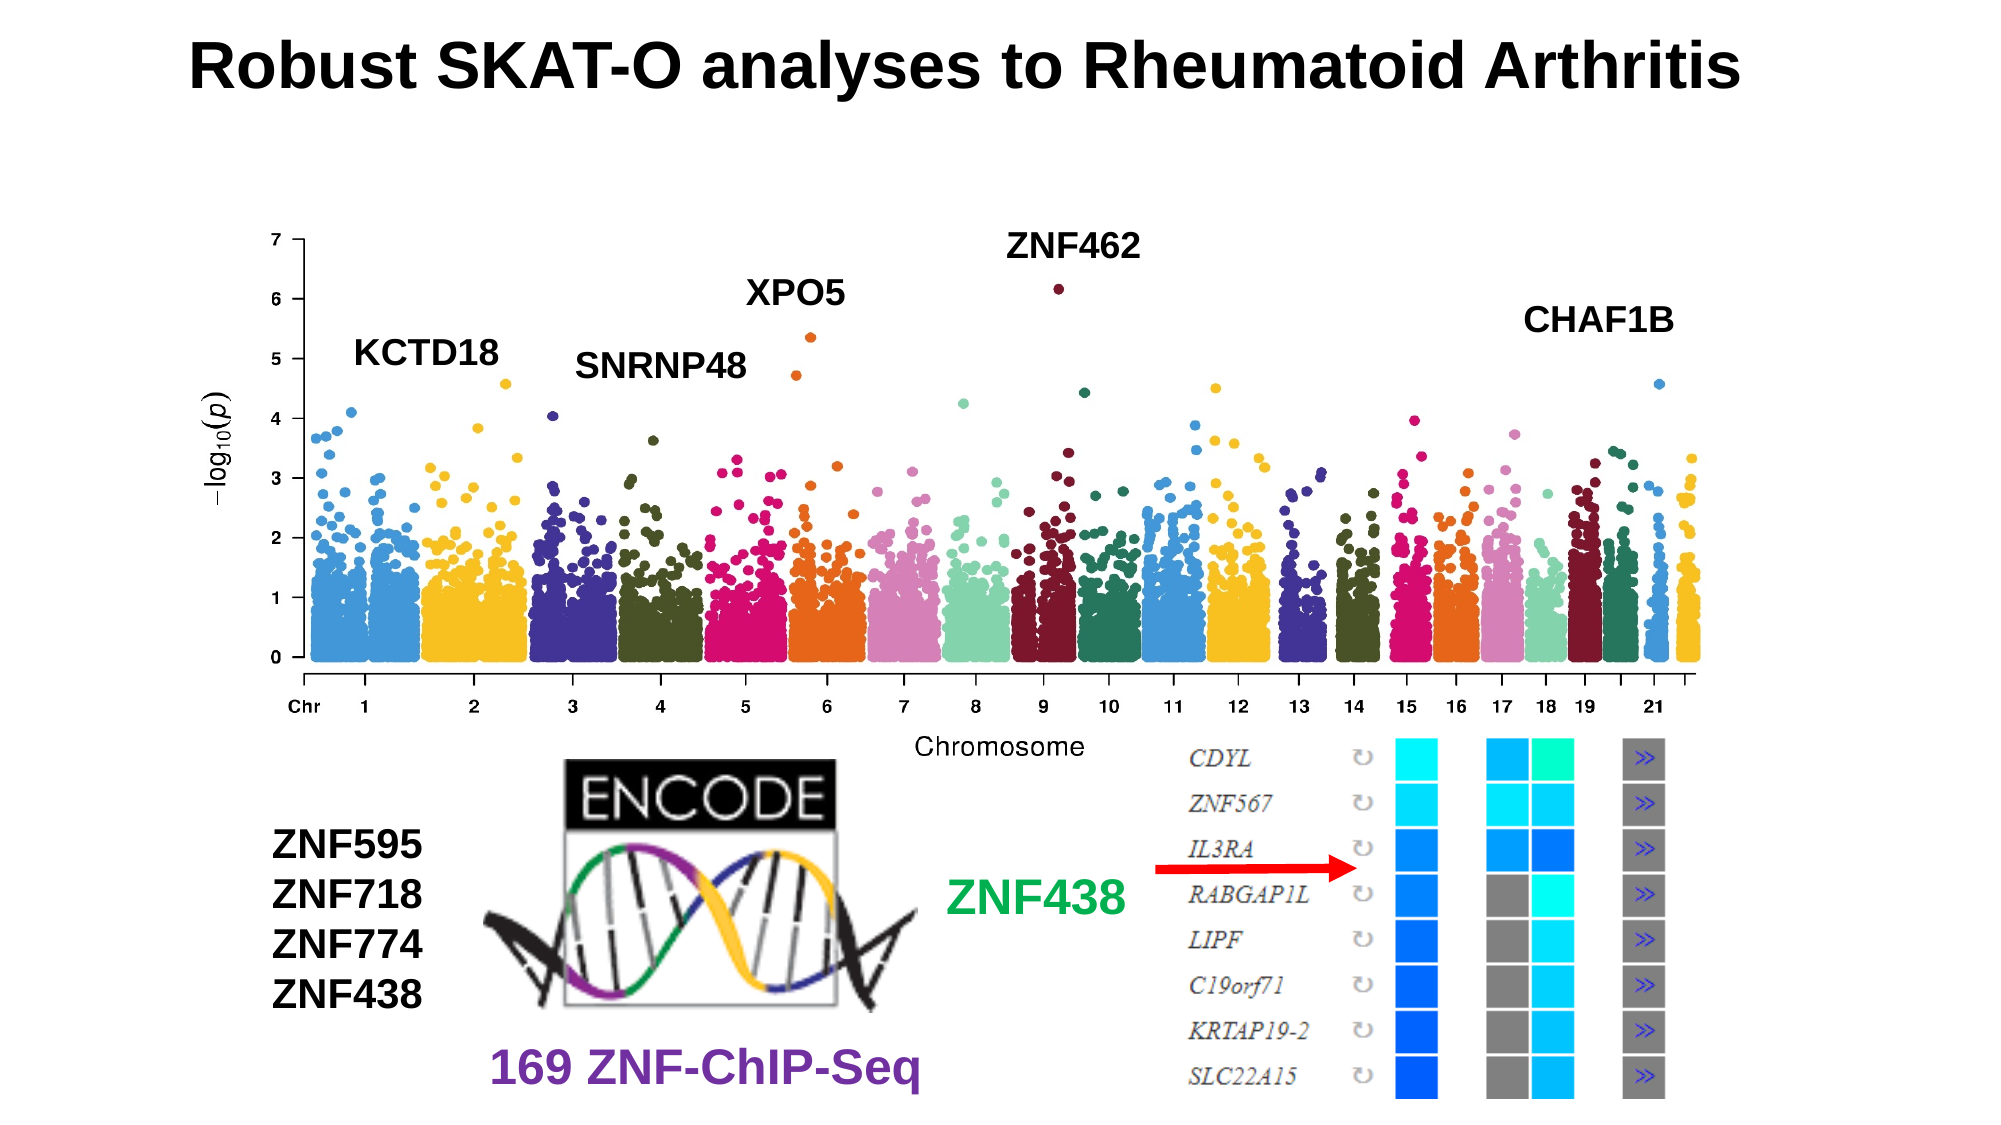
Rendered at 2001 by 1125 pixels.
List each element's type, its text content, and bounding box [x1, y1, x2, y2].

text_box 169 ZNF-ChIP-Seq [474, 1026, 938, 1102]
picture [483, 759, 918, 1013]
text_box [167, 136, 1763, 781]
text_box ZNF438 [931, 856, 1142, 932]
text_box Robust SKAT-O analyses to Rheumatoid Arthritis [173, 14, 1760, 110]
picture [1178, 737, 1681, 1099]
text_box ZNF595 ZNF718 ZNF774 ZNF438 [257, 809, 438, 1025]
